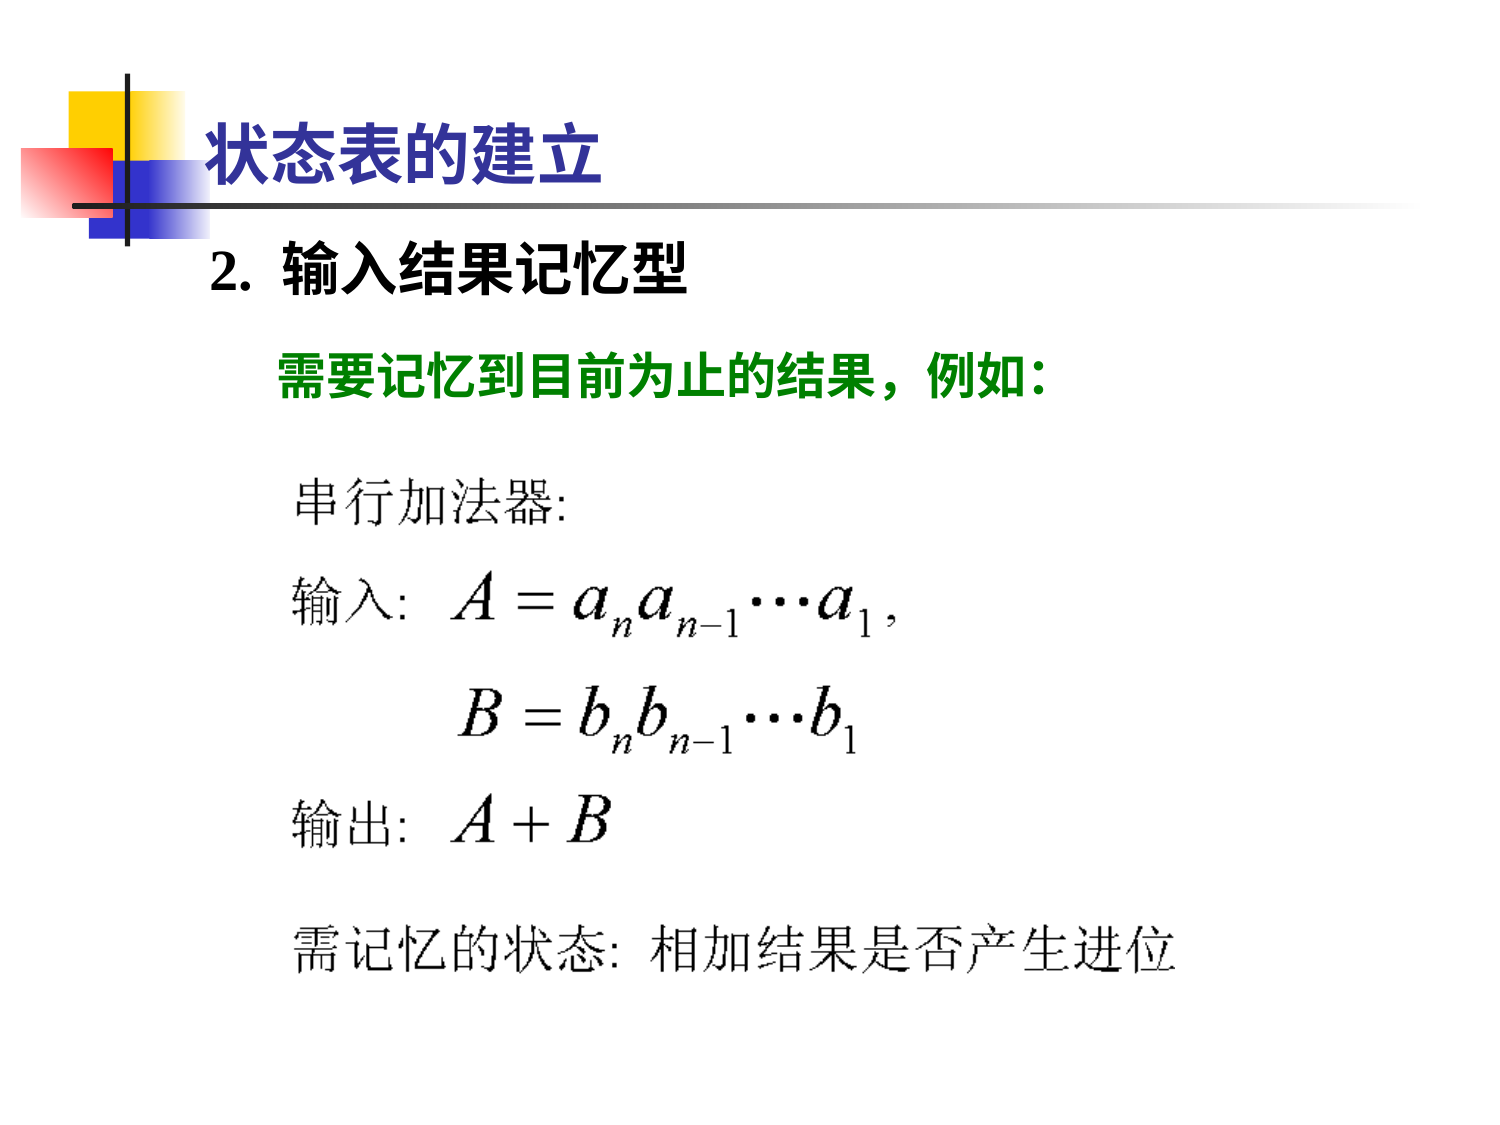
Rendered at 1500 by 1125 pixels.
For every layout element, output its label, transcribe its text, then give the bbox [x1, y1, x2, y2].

title 状态表的建立 [188, 12, 1468, 200]
picture [287, 475, 1176, 976]
text_box 需要记忆到目前为止的结果，例如： [262, 336, 1092, 412]
text_box 2. 输入结果记忆型 [194, 224, 705, 310]
